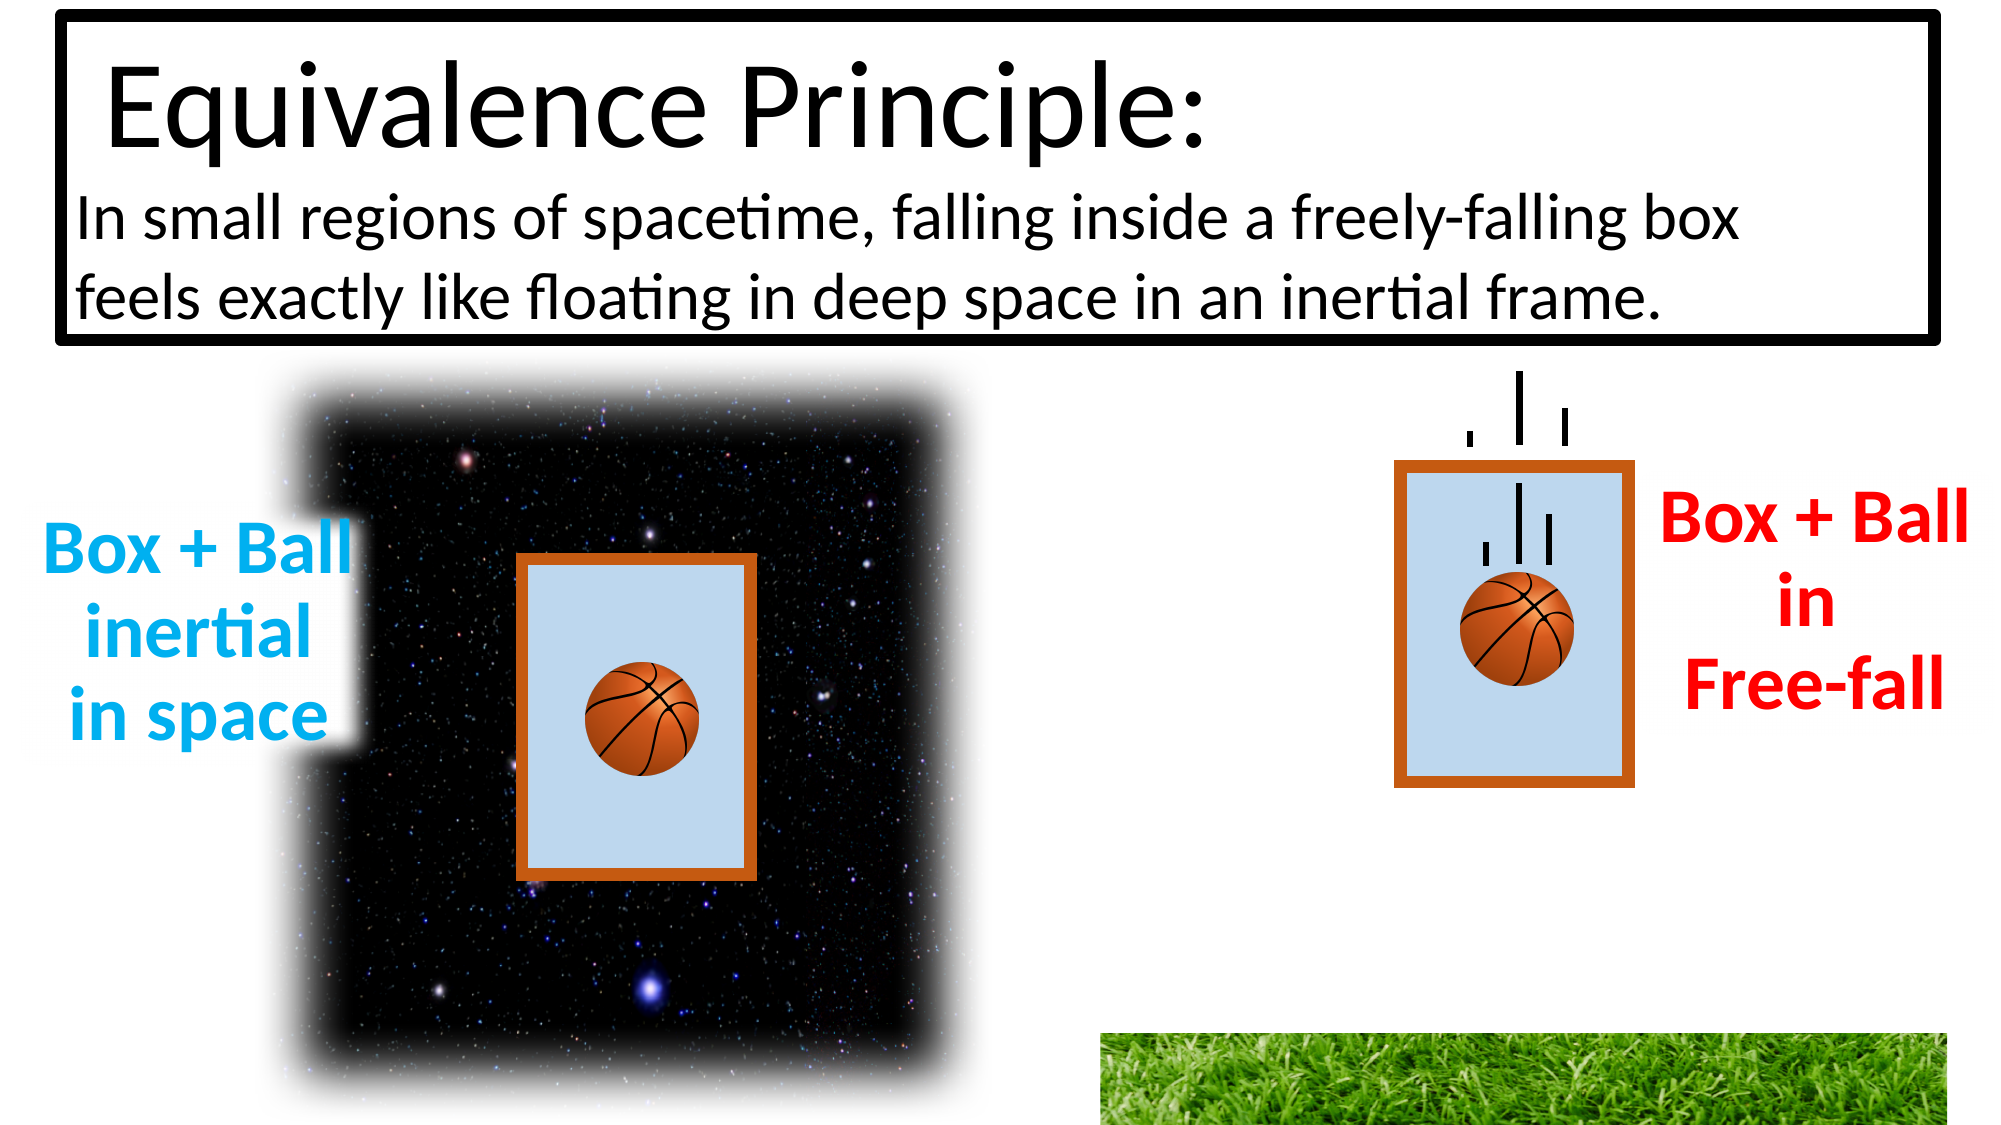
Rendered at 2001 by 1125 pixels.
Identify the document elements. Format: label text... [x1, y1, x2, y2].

text_box Equivalence Principle: In small regions of spacetime, falling inside a freely-falling box feels exactly like floating in deep space in an inertial frame. [60, 15, 1935, 341]
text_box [18, 347, 994, 1125]
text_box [1100, 370, 1996, 1125]
